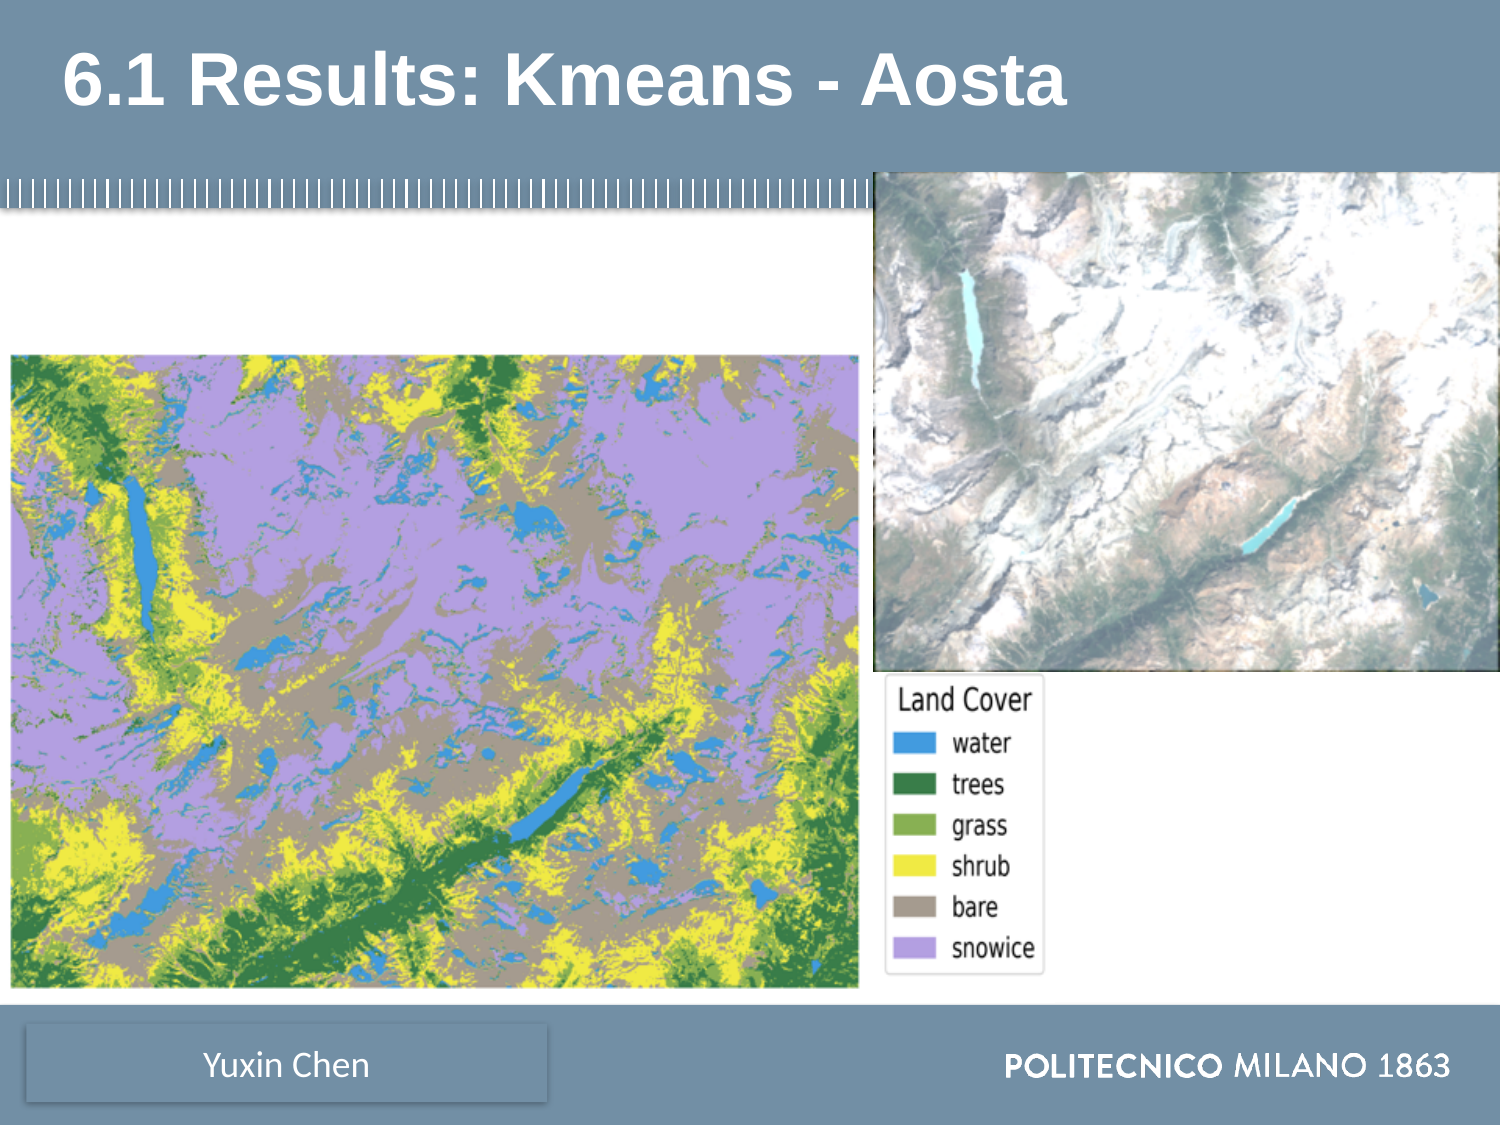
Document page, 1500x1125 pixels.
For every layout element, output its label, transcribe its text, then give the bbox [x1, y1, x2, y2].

text_box Yuxin Chen [26, 1023, 548, 1103]
picture [873, 171, 1500, 673]
title 6.1 Results: Kmeans - Aosta [47, 22, 1455, 161]
picture [999, 1041, 1456, 1089]
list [0, 340, 1056, 1003]
